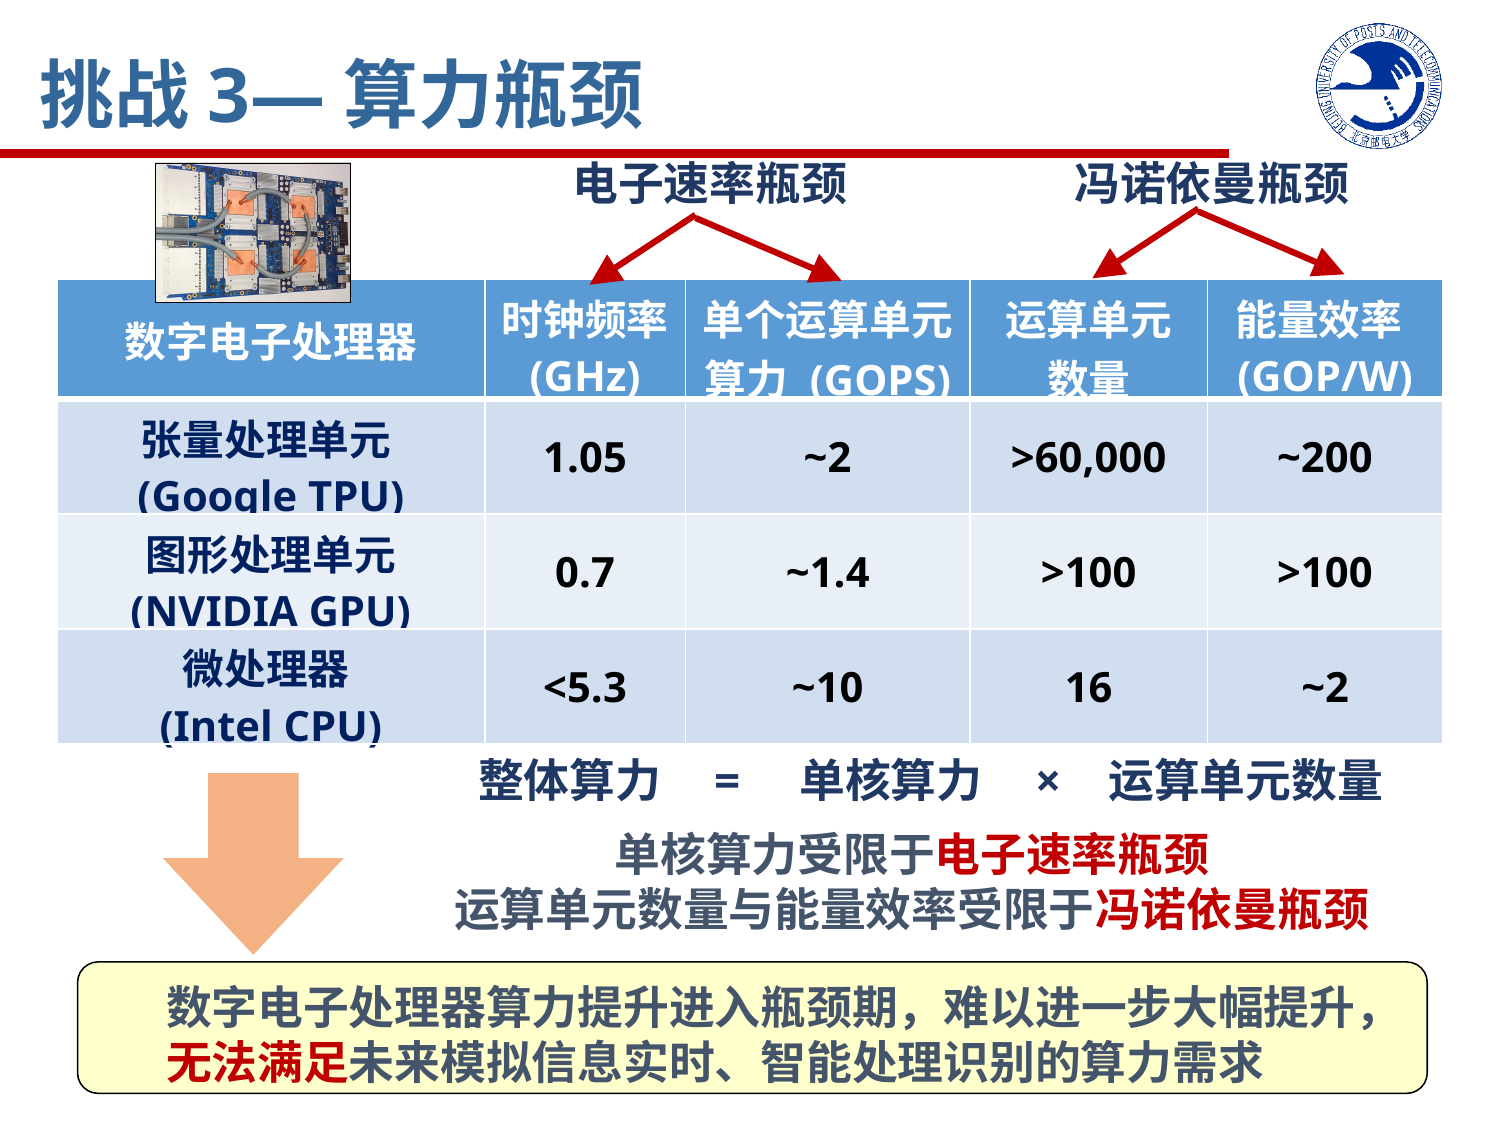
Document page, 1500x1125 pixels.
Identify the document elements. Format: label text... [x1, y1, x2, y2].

text_box 单核算力受限于电子速率瓶颈 运算单元数量与能量效率受限于冯诺依曼瓶颈 [396, 818, 1428, 943]
table_header 数字电子处理器 [58, 280, 484, 396]
table_header 能量效率(GOP/W) [1208, 280, 1442, 396]
table_header 运算单元数量 [971, 285, 1207, 396]
table_cell ~200 [1208, 402, 1442, 513]
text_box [1311, 18, 1447, 154]
text_box [77, 961, 1428, 1094]
table_header 单个运算单元算力 (GOPS) [686, 285, 969, 396]
table_cell ~2 [1208, 630, 1442, 743]
table_cell >60,000 [971, 402, 1207, 513]
text_box 冯诺依曼瓶颈 [1048, 146, 1376, 217]
table_cell >100 [1208, 515, 1442, 628]
table_cell ~1.4 [686, 515, 969, 628]
text_box 数字电子处理器算力提升进入瓶颈期，难以进一步大幅提升，无法满足未来模拟信息实时、智能处理识别的算力需求 [151, 971, 1423, 1096]
picture [155, 162, 351, 303]
table_cell 张量处理单元 (Google TPU) [58, 402, 484, 513]
table_cell 图形处理单元 (NVIDIA GPU) [58, 515, 484, 628]
table_cell 1.05 [486, 402, 685, 513]
text_box 电子速率瓶颈 [556, 147, 864, 153]
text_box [589, 208, 1345, 285]
table_header 时钟频率 (GHz) [486, 280, 685, 396]
table_cell <5.3 [486, 630, 685, 743]
text_box 整体算力 = 单核算力 × 运算单元数量 [433, 743, 1428, 814]
table_cell >100 [971, 515, 1207, 628]
text_box 挑战3—算力瓶颈 [25, 40, 1230, 137]
table_cell ~10 [686, 630, 969, 743]
text_box [162, 773, 344, 955]
table_cell 16 [971, 630, 1207, 743]
table_cell ~2 [686, 402, 969, 513]
table_cell 0.7 [486, 515, 685, 628]
table_cell 微处理器 (Intel CPU) [58, 630, 484, 743]
text_box 电子速率瓶颈 [556, 154, 864, 218]
